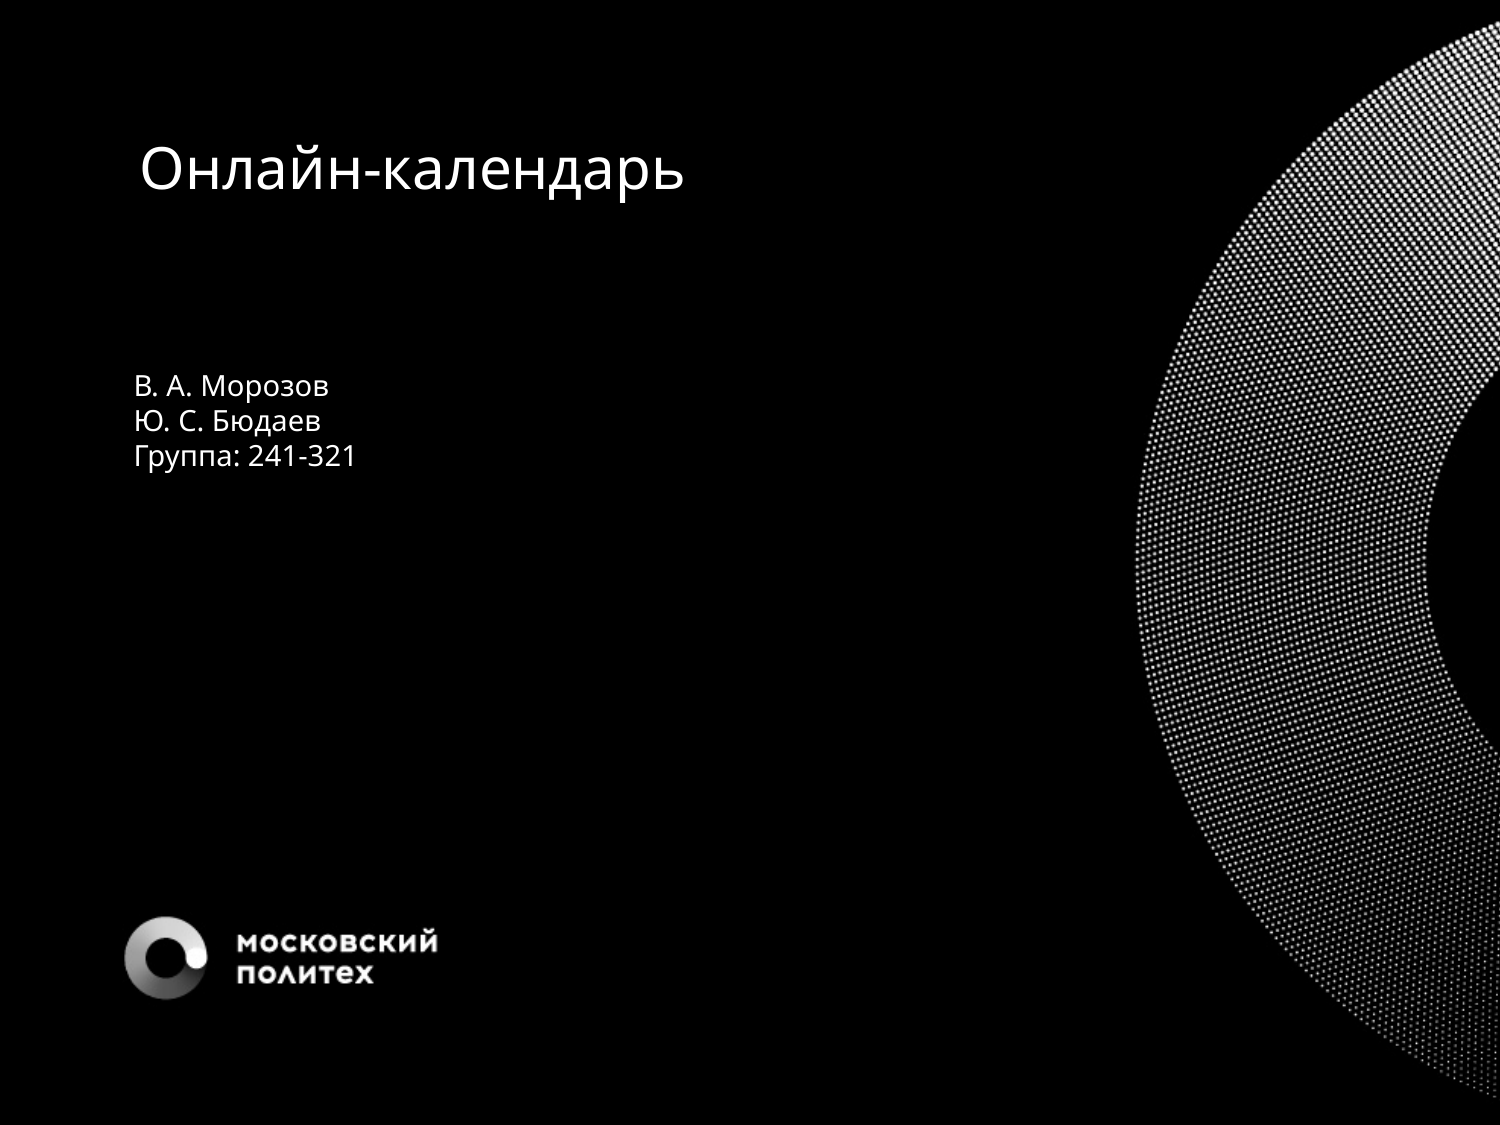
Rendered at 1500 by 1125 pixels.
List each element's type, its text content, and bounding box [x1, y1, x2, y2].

text_box В. А. Морозов Ю. С. Бюдаев Группа: 241-321 [122, 361, 369, 478]
text_box Онлайн-календарь [128, 125, 697, 207]
picture [0, 0, 1500, 1125]
